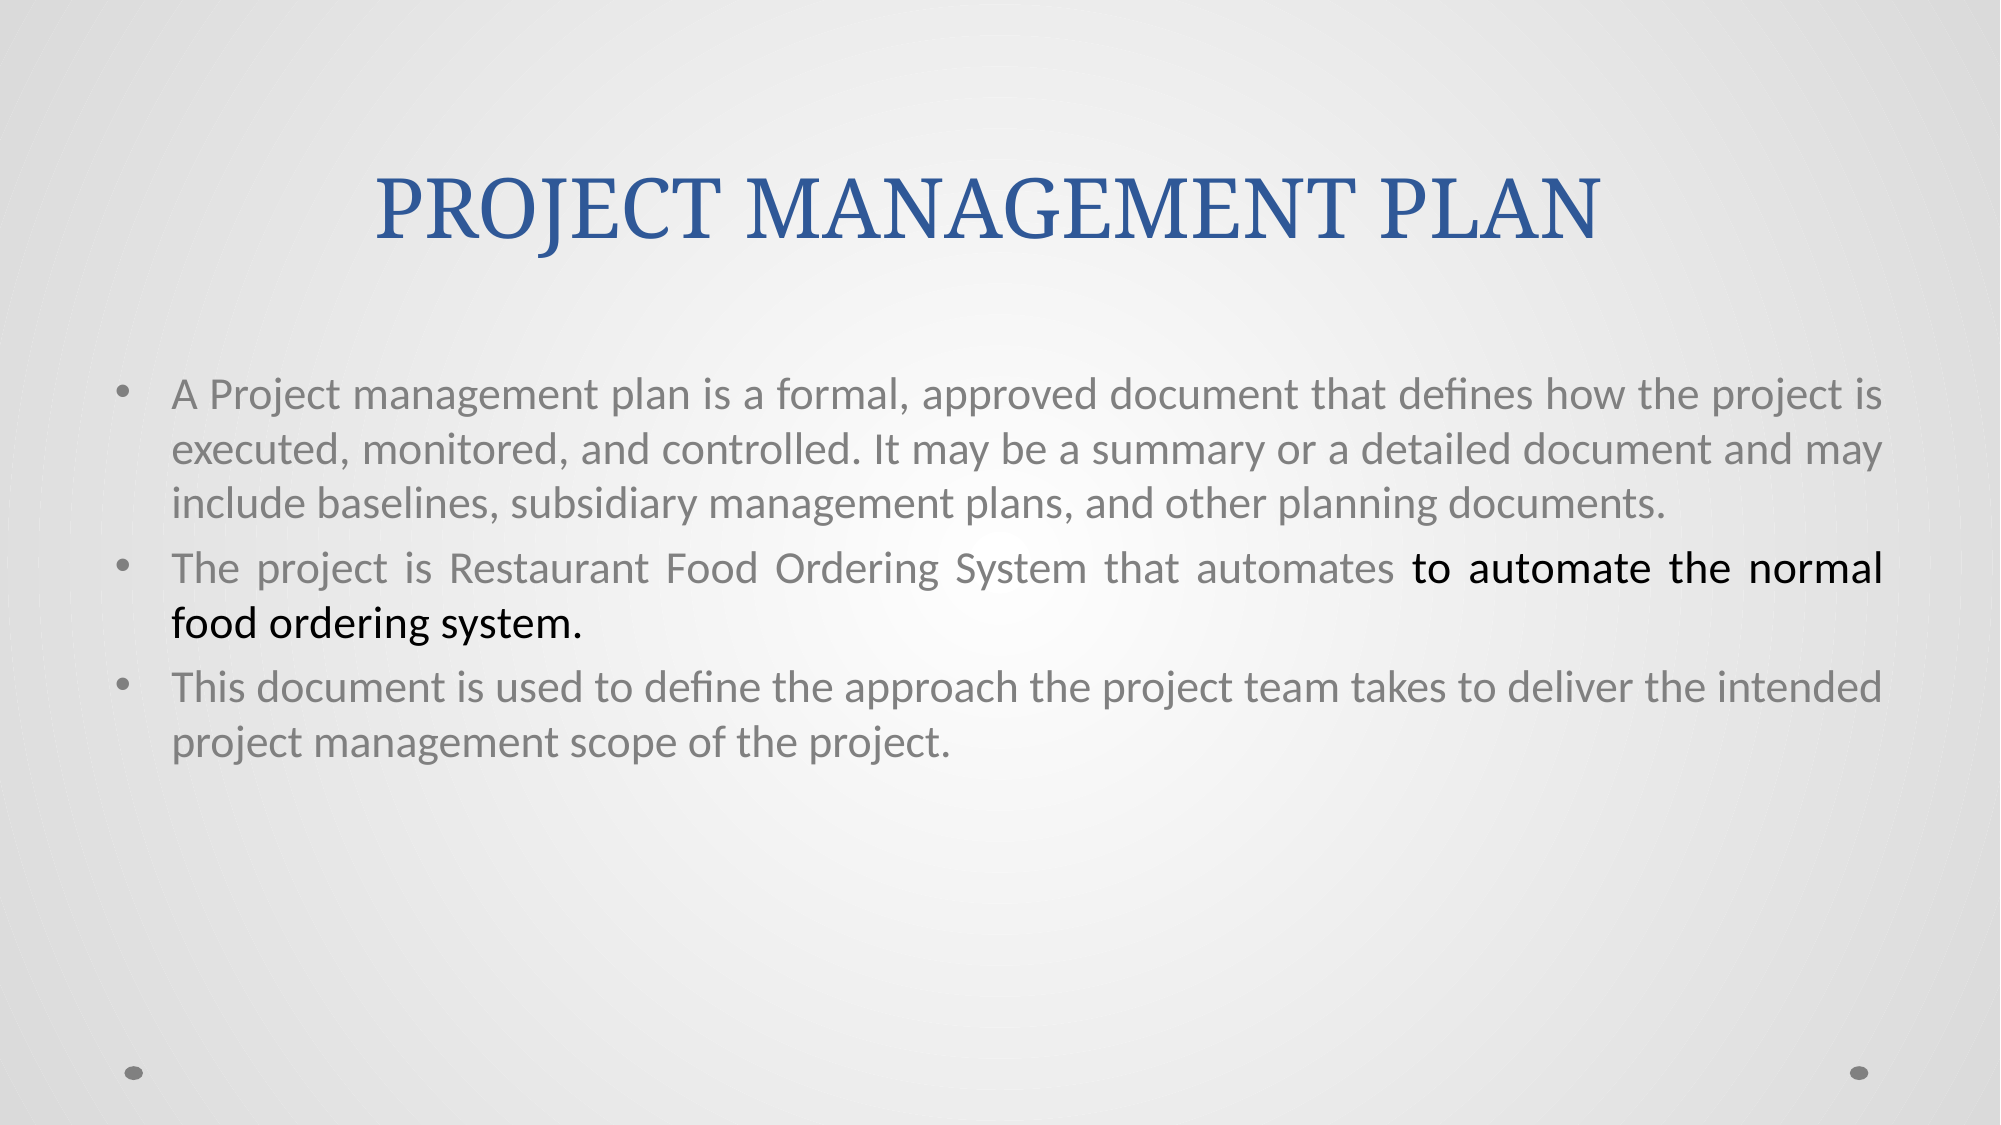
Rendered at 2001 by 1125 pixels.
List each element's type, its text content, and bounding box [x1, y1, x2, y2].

list A Project management plan is a formal, approved document that defines how the project is executed, monitored, and controlled. It may be a summary or a detailed document and may include baselines, subsidiary management plans, and other planning documents. The project is Restaurant Food Ordering System that automates to automate the normal food ordering system. This document is used to define the approach the project team takes to deliver the intended project management scope of the project. [99, 355, 1900, 825]
title PROJECT MANAGEMENT PLAN [99, 0, 1900, 263]
